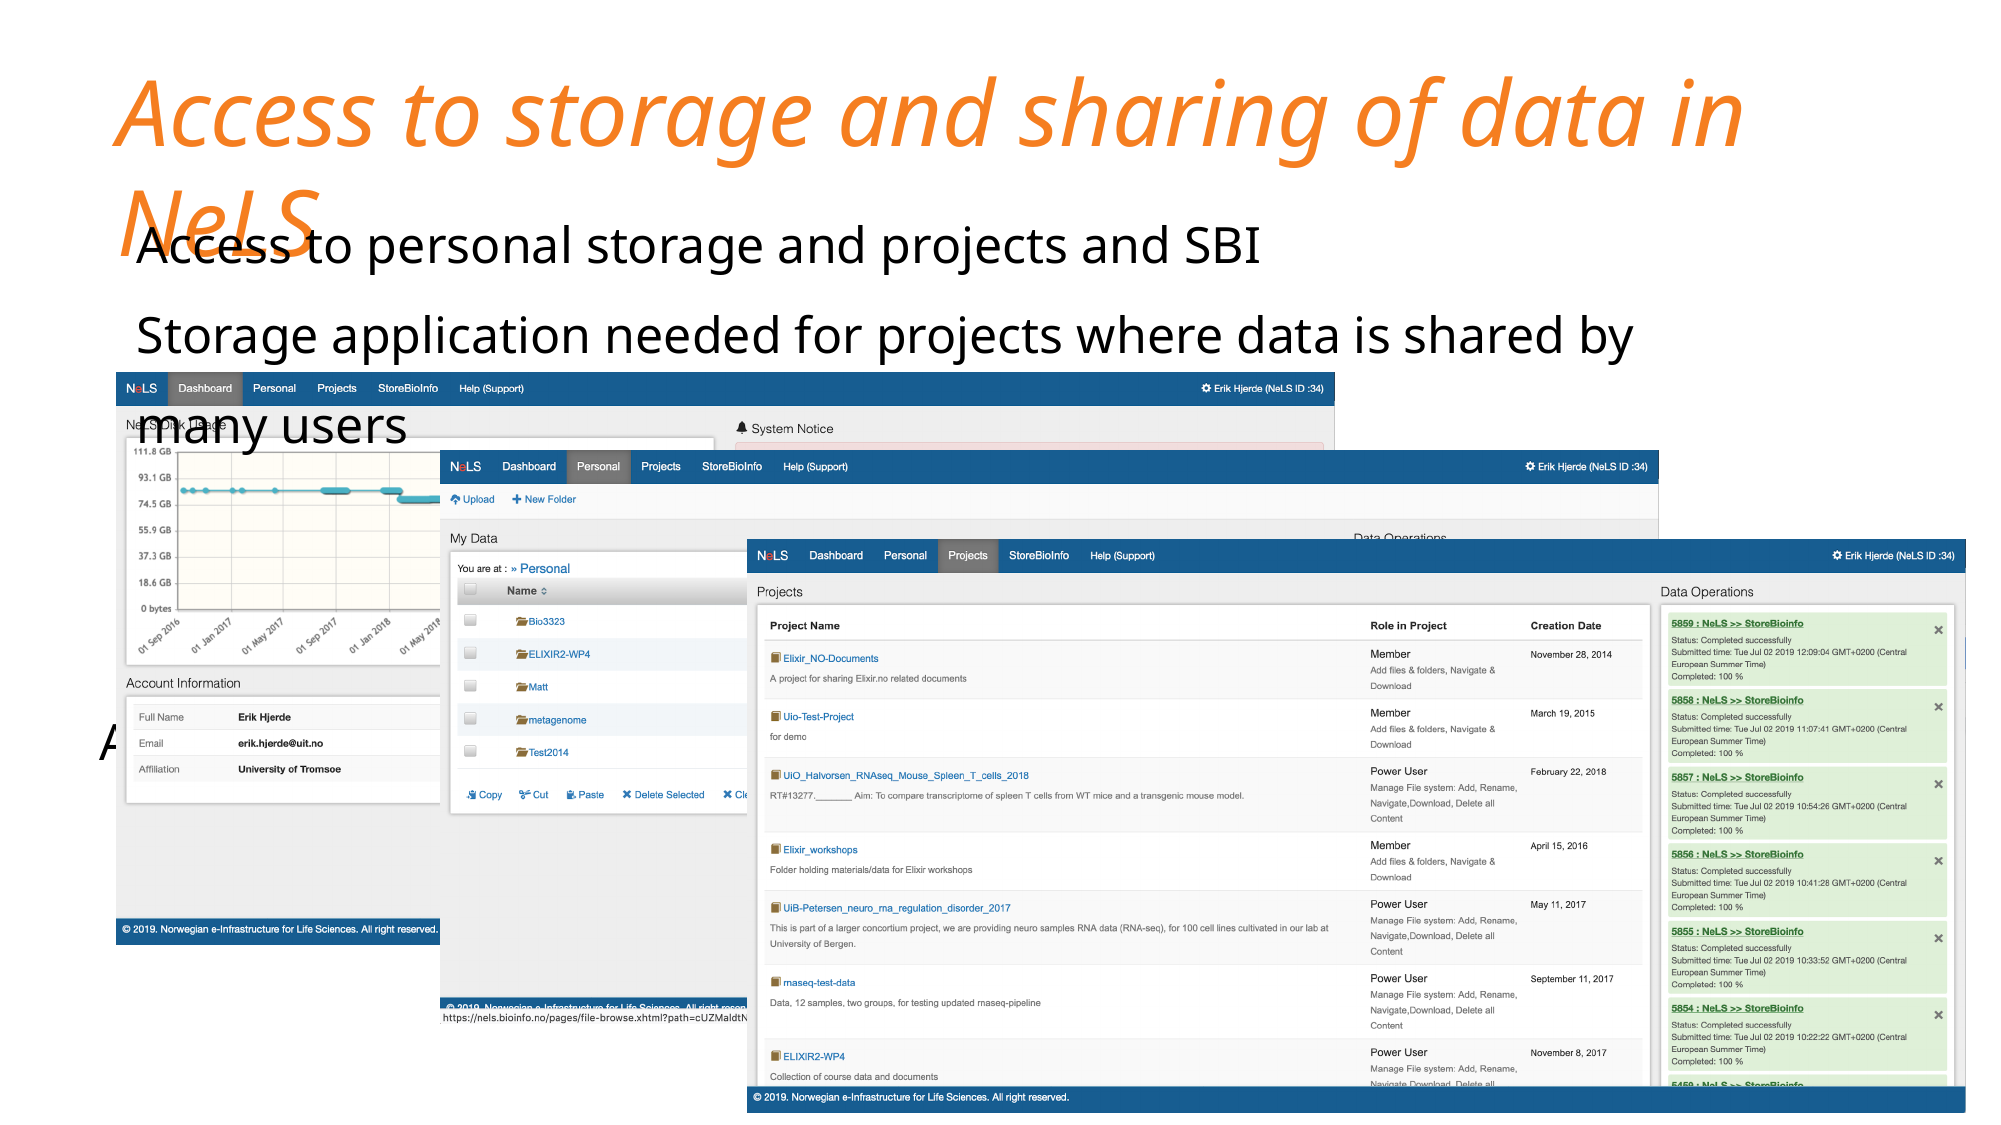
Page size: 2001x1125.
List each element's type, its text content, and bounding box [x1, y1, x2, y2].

picture [116, 371, 1967, 1113]
title Access to storage and sharing of data in NeLS [117, 54, 1902, 161]
text_box Access to personal storage and projects and SBI Storage application needed for projects where data is shared by many users [117, 183, 1772, 538]
list Access to personal storage and projects [100, 710, 1884, 1125]
